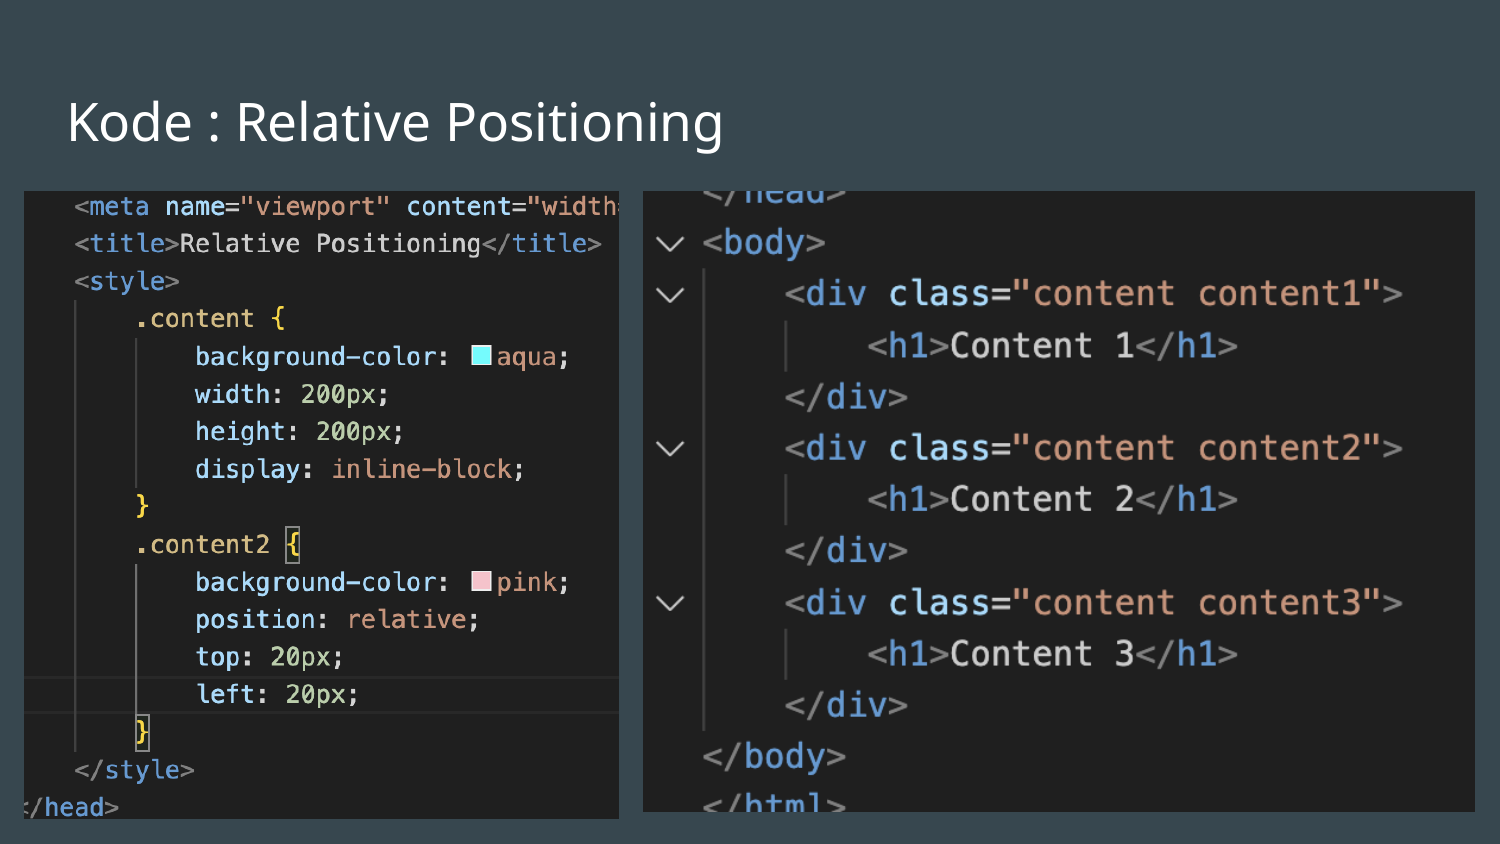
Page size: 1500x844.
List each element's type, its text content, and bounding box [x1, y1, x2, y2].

title Kode : Relative Positioning [51, 72, 1449, 167]
picture [643, 191, 1476, 812]
picture [24, 191, 619, 819]
